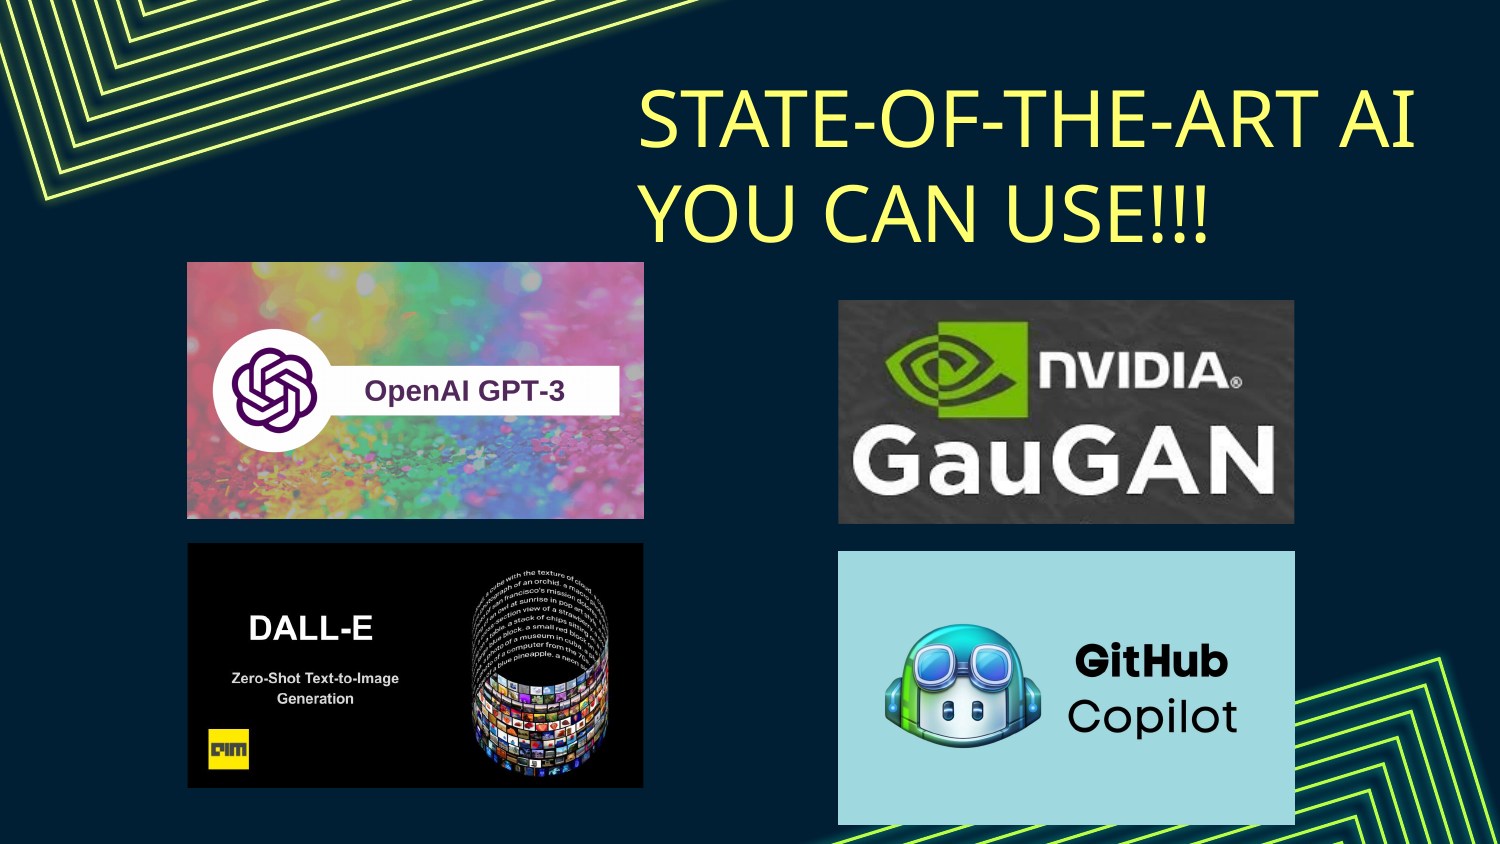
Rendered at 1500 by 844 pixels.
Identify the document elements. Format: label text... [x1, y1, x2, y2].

picture [838, 551, 1295, 826]
title STATE-OF-THE-ART AI YOU CAN USE!!! [637, 139, 1429, 188]
picture [187, 543, 644, 788]
picture [838, 299, 1295, 524]
picture [187, 262, 644, 520]
